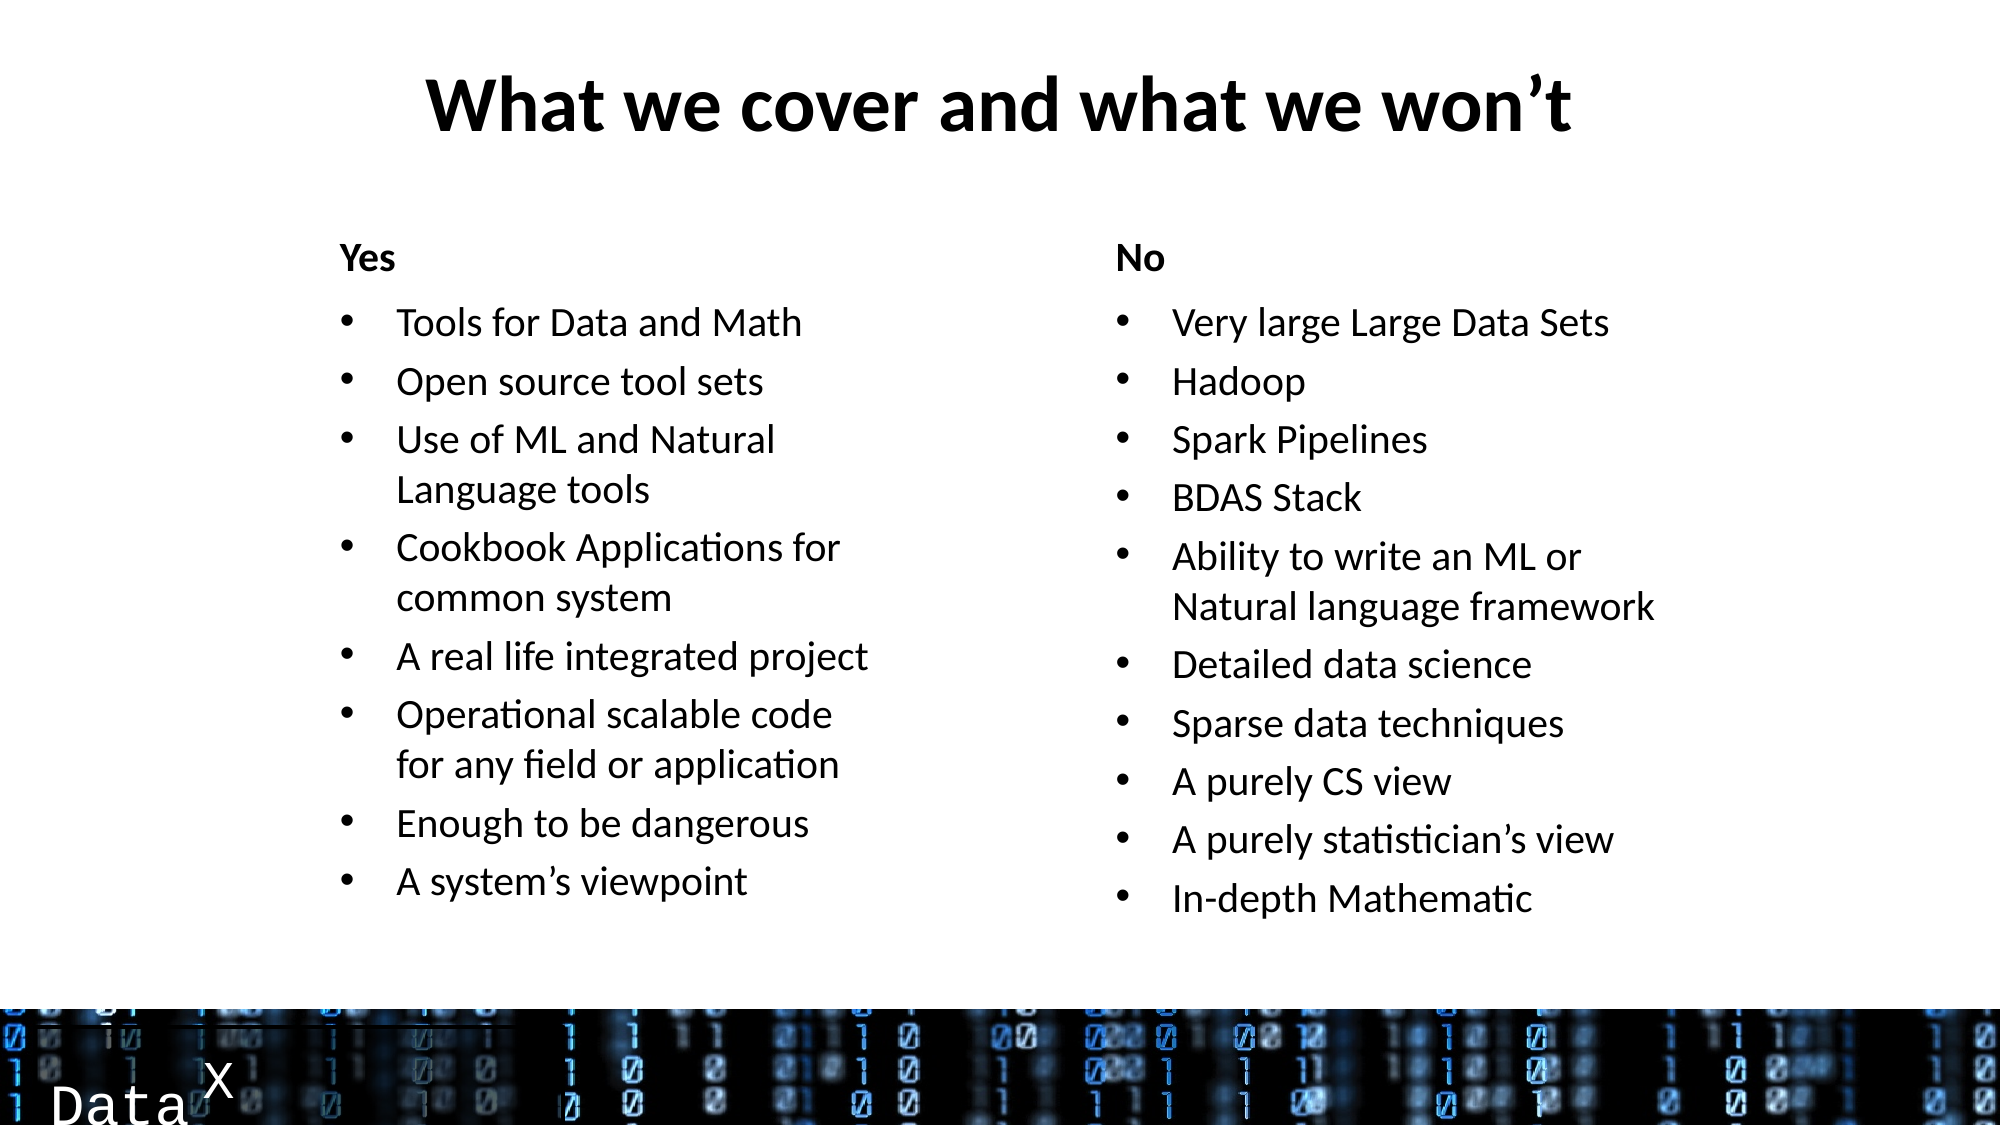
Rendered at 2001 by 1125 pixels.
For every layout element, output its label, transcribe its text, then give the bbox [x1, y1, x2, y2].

list Tools for Data and Math Open source tool sets Use of ML and Natural Language tools Cookbook Applications for common system A real life integrated project Operational scalable code for any field or application Enough to be dangerous A system’s viewpoint [324, 287, 904, 936]
list No [1100, 182, 1764, 288]
picture [163, 1110, 177, 1122]
title What we cover and what we won’t [99, 45, 1900, 155]
picture [172, 1120, 180, 1125]
picture [37, 1029, 561, 1125]
list Yes [324, 182, 988, 288]
picture [102, 1120, 110, 1125]
list Very large Large Data Sets Hadoop Spark Pipelines BDAS Stack Ability to write an ML or Natural language framework Detailed data science Sparse data techniques A purely CS view A purely statistician’s view In-depth Mathematic [1100, 287, 1675, 936]
picture [93, 1110, 107, 1122]
picture [59, 1091, 76, 1121]
picture [0, 1009, 2000, 1125]
